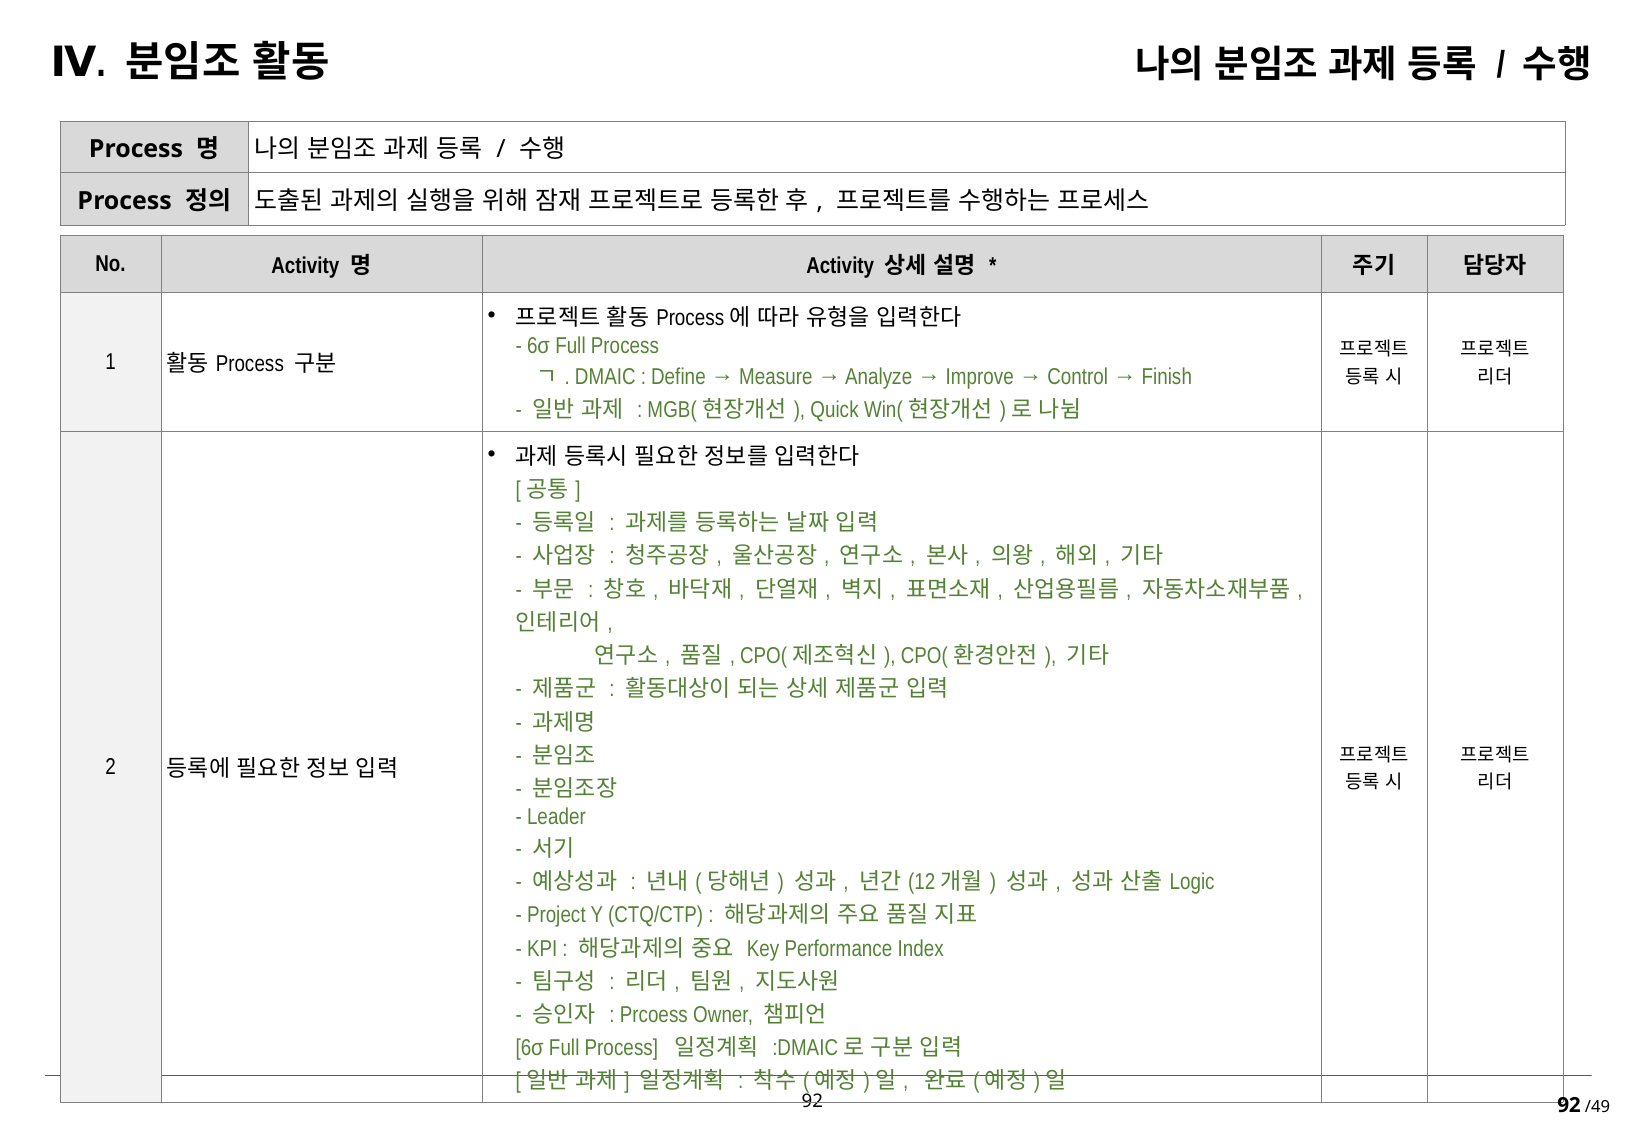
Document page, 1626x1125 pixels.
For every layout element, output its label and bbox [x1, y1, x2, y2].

table_header [1322, 236, 1427, 292]
table_cell [483, 293, 1321, 431]
table_cell [483, 432, 1321, 1102]
table_header [483, 236, 1321, 292]
table_cell [162, 432, 482, 1102]
table_header [61, 236, 161, 292]
table_header [1428, 236, 1563, 292]
table_header [61, 122, 248, 172]
table_cell [249, 173, 1565, 225]
table_cell [1322, 293, 1427, 431]
text_box [50, 34, 330, 85]
table_cell [61, 173, 248, 225]
table_cell [61, 293, 161, 431]
table_cell [1428, 293, 1563, 431]
table_cell [162, 293, 482, 431]
text_box [1135, 39, 1592, 86]
table_header [249, 122, 1565, 172]
slide_number [1511, 1083, 1625, 1125]
table_cell [1428, 432, 1563, 1102]
table_cell [61, 432, 161, 1102]
table_header [162, 236, 482, 292]
table_cell [1322, 432, 1427, 1102]
